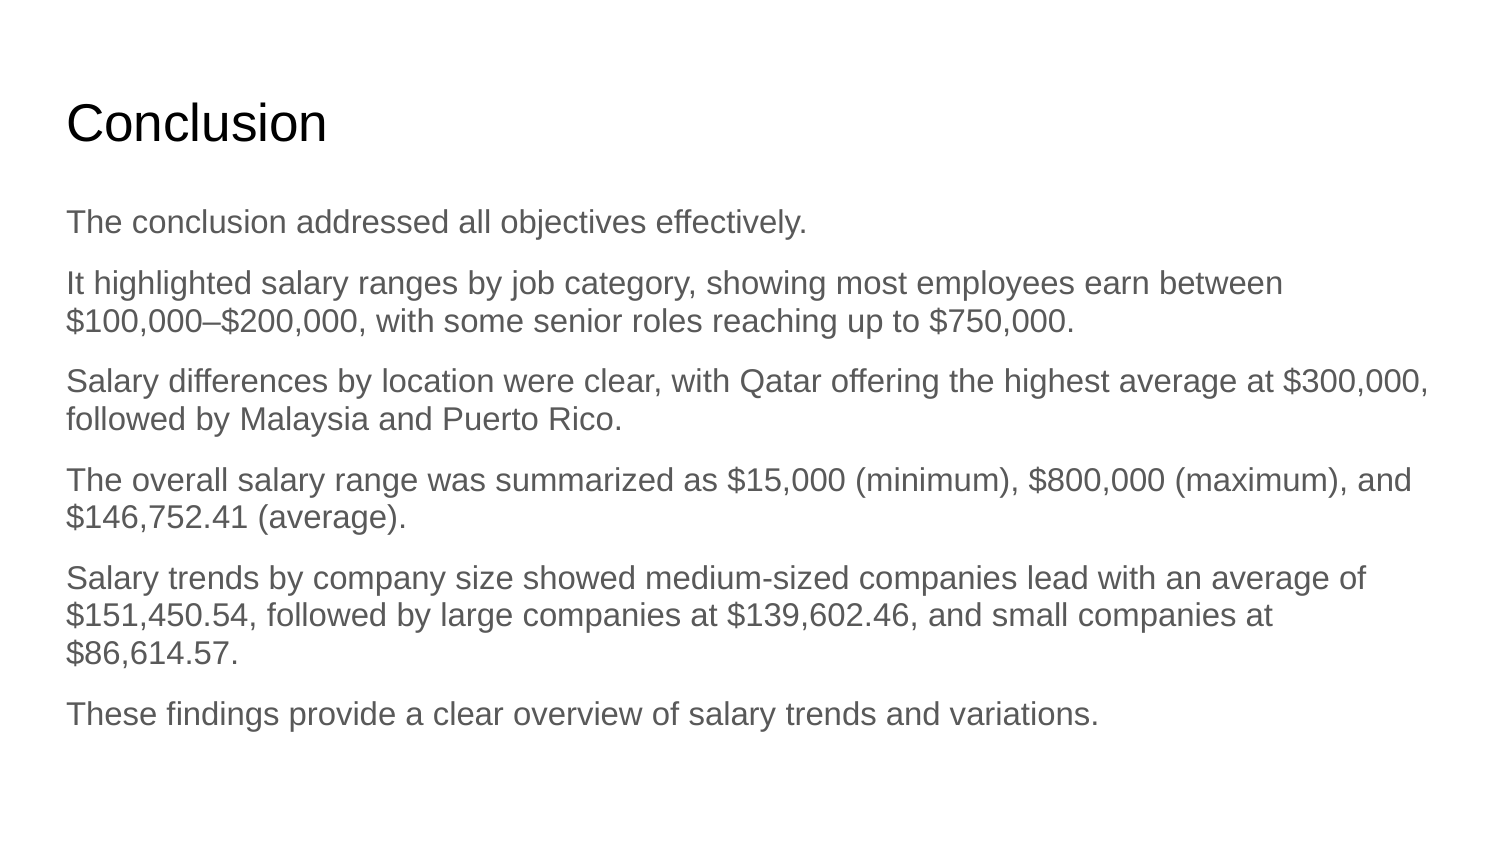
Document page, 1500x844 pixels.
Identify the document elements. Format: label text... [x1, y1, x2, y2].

title Conclusion [51, 72, 1449, 167]
list The conclusion addressed all objectives effectively. It highlighted salary ranges by job category, showing most employees earn between $100,000–$200,000, with some senior roles reaching up to $750,000. Salary differences by location were clear, with Qatar offering the highest average at $300,000, followed by Malaysia and Puerto Rico. The overall salary range was summarized as $15,000 (minimum), $800,000 (maximum), and $146,752.41 (average). Salary trends by company size showed medium-sized companies lead with an average of $151,450.54, followed by large companies at $139,602.46, and small companies at $86,614.57. These findings provide a clear overview of salary trends and variations. [51, 189, 1449, 750]
